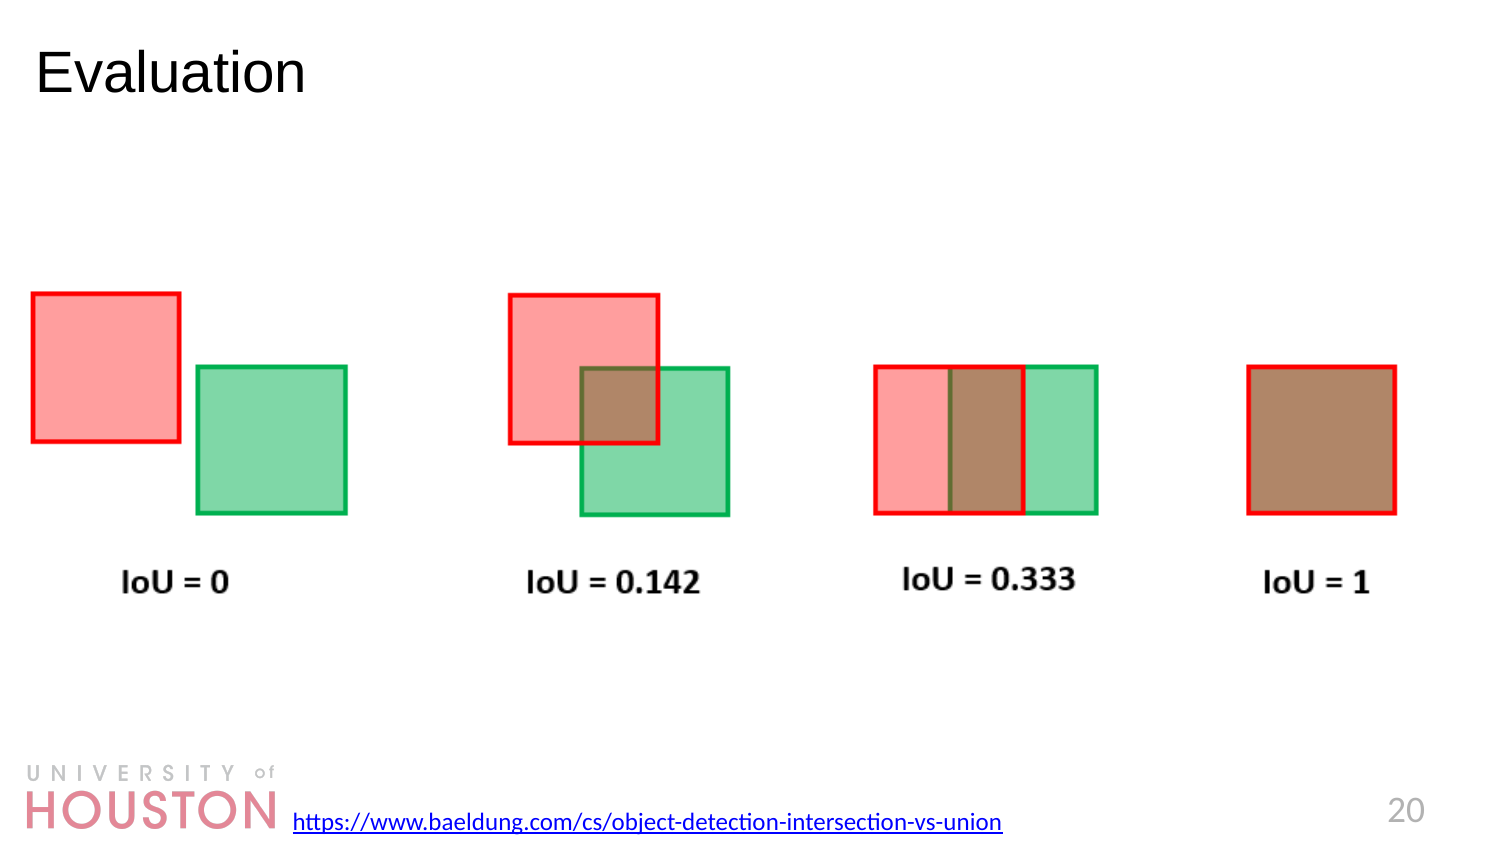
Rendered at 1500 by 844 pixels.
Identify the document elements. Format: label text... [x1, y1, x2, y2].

text_box https://www.baeldung.com/cs/object-detection-intersection-vs-union [277, 798, 1068, 843]
picture [26, 764, 276, 830]
picture [17, 273, 1430, 617]
text_box Evaluation [33, 31, 1327, 104]
slide_number 20 [1080, 784, 1425, 827]
